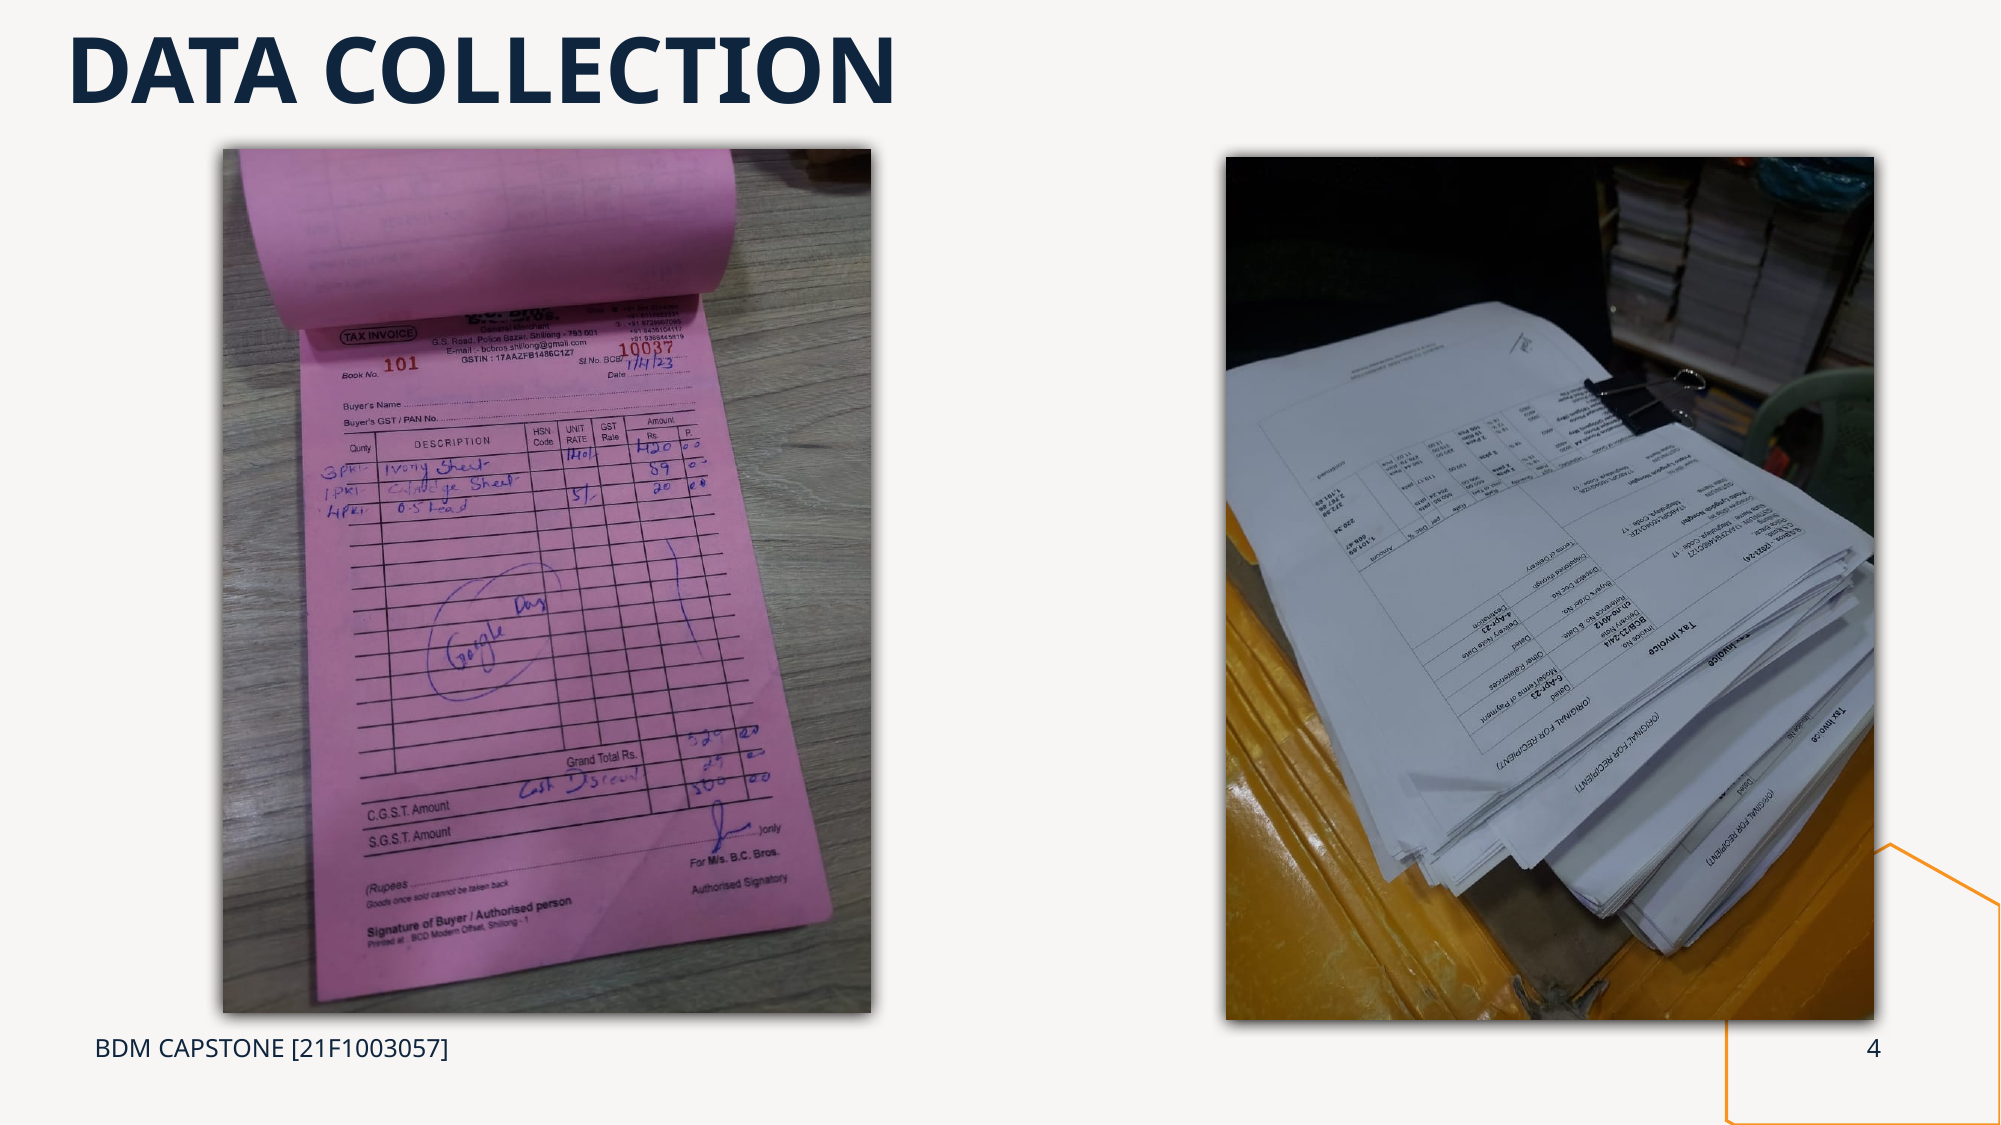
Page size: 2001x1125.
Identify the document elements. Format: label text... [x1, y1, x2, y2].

picture [1226, 157, 1874, 1020]
slide_number 4 [1836, 1020, 1912, 1080]
footer BDM CAPSTONE [21F1003057] [79, 1020, 755, 1080]
title DATA COLLECTION [49, 16, 1837, 250]
picture [223, 149, 871, 1013]
